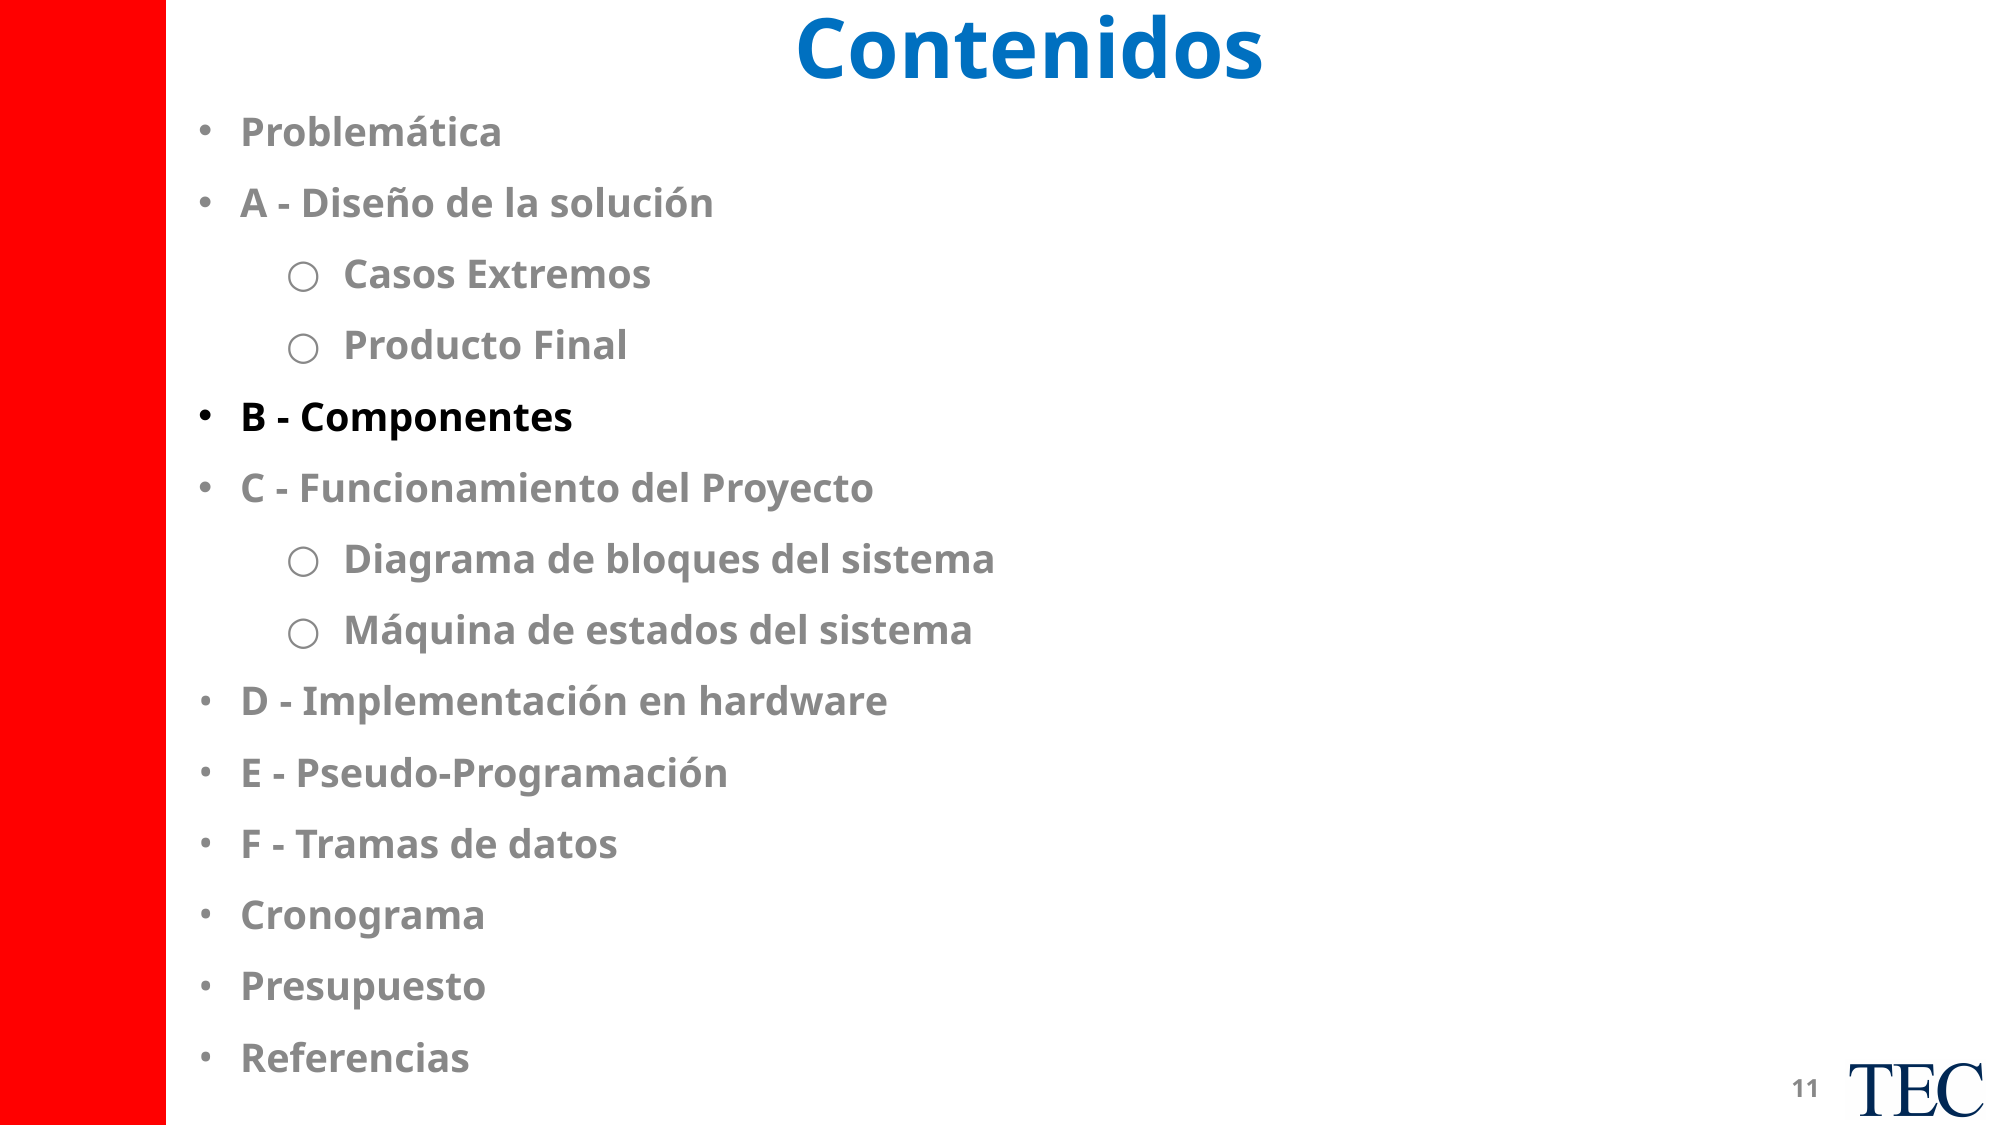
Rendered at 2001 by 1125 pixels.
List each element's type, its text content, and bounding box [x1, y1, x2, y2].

slide_number ‹#› [1531, 1059, 1835, 1120]
picture [1845, 1059, 1986, 1120]
text_box Problemática A - Diseño de la solución Casos Extremos Producto Final B - Componentes C - Funcionamiento del Proyecto Diagrama de bloques del sistema Máquina de estados del sistema D - Implementación en hardware E - Pseudo-Programación F - Tramas de datos Cronograma Presupuesto Referencias [193, 82, 1544, 1060]
text_box Contenidos [355, 0, 1705, 103]
